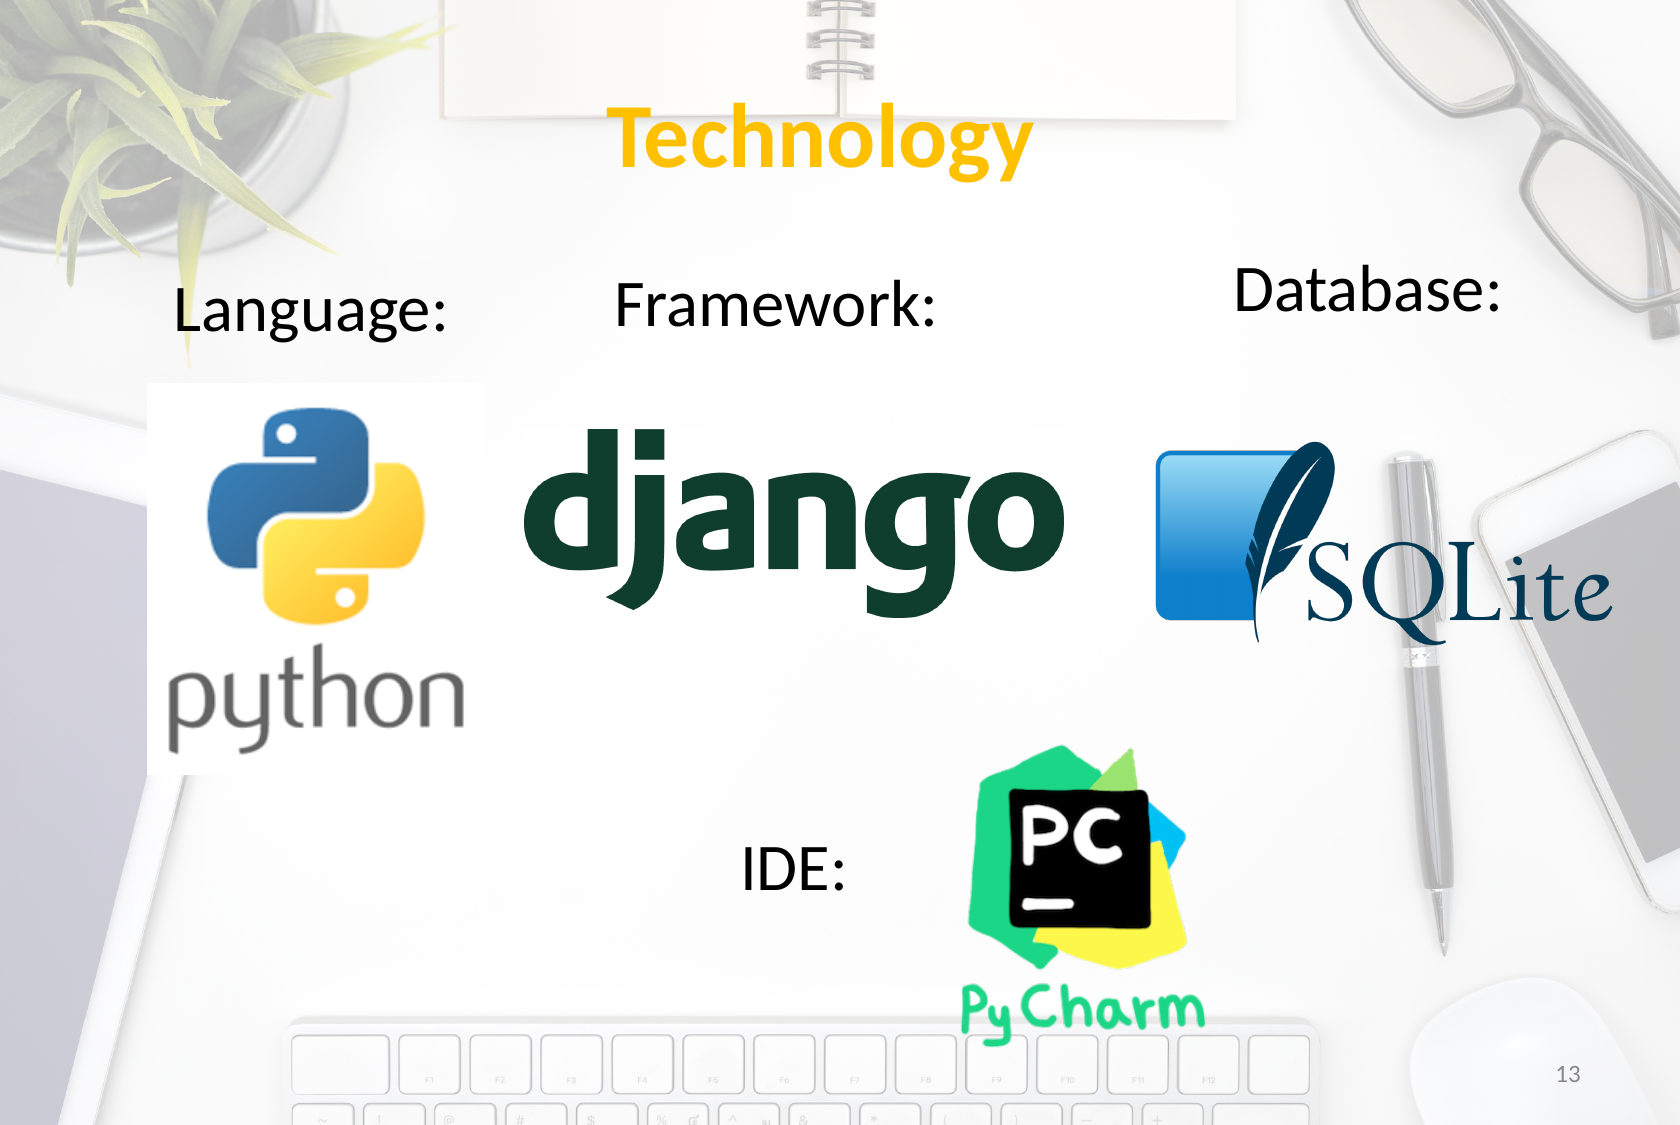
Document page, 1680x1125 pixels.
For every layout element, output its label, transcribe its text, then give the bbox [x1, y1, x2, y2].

picture [894, 722, 1258, 1059]
list Language: [83, 257, 515, 738]
text_box Framework: [599, 196, 1111, 384]
picture [524, 429, 1064, 618]
text_box Database: [1111, 176, 1625, 404]
picture [1143, 429, 1625, 658]
slide_number 13 [1203, 1042, 1596, 1103]
picture [147, 383, 486, 775]
text_box Technology [64, 37, 1577, 225]
title IDE: [537, 737, 889, 990]
